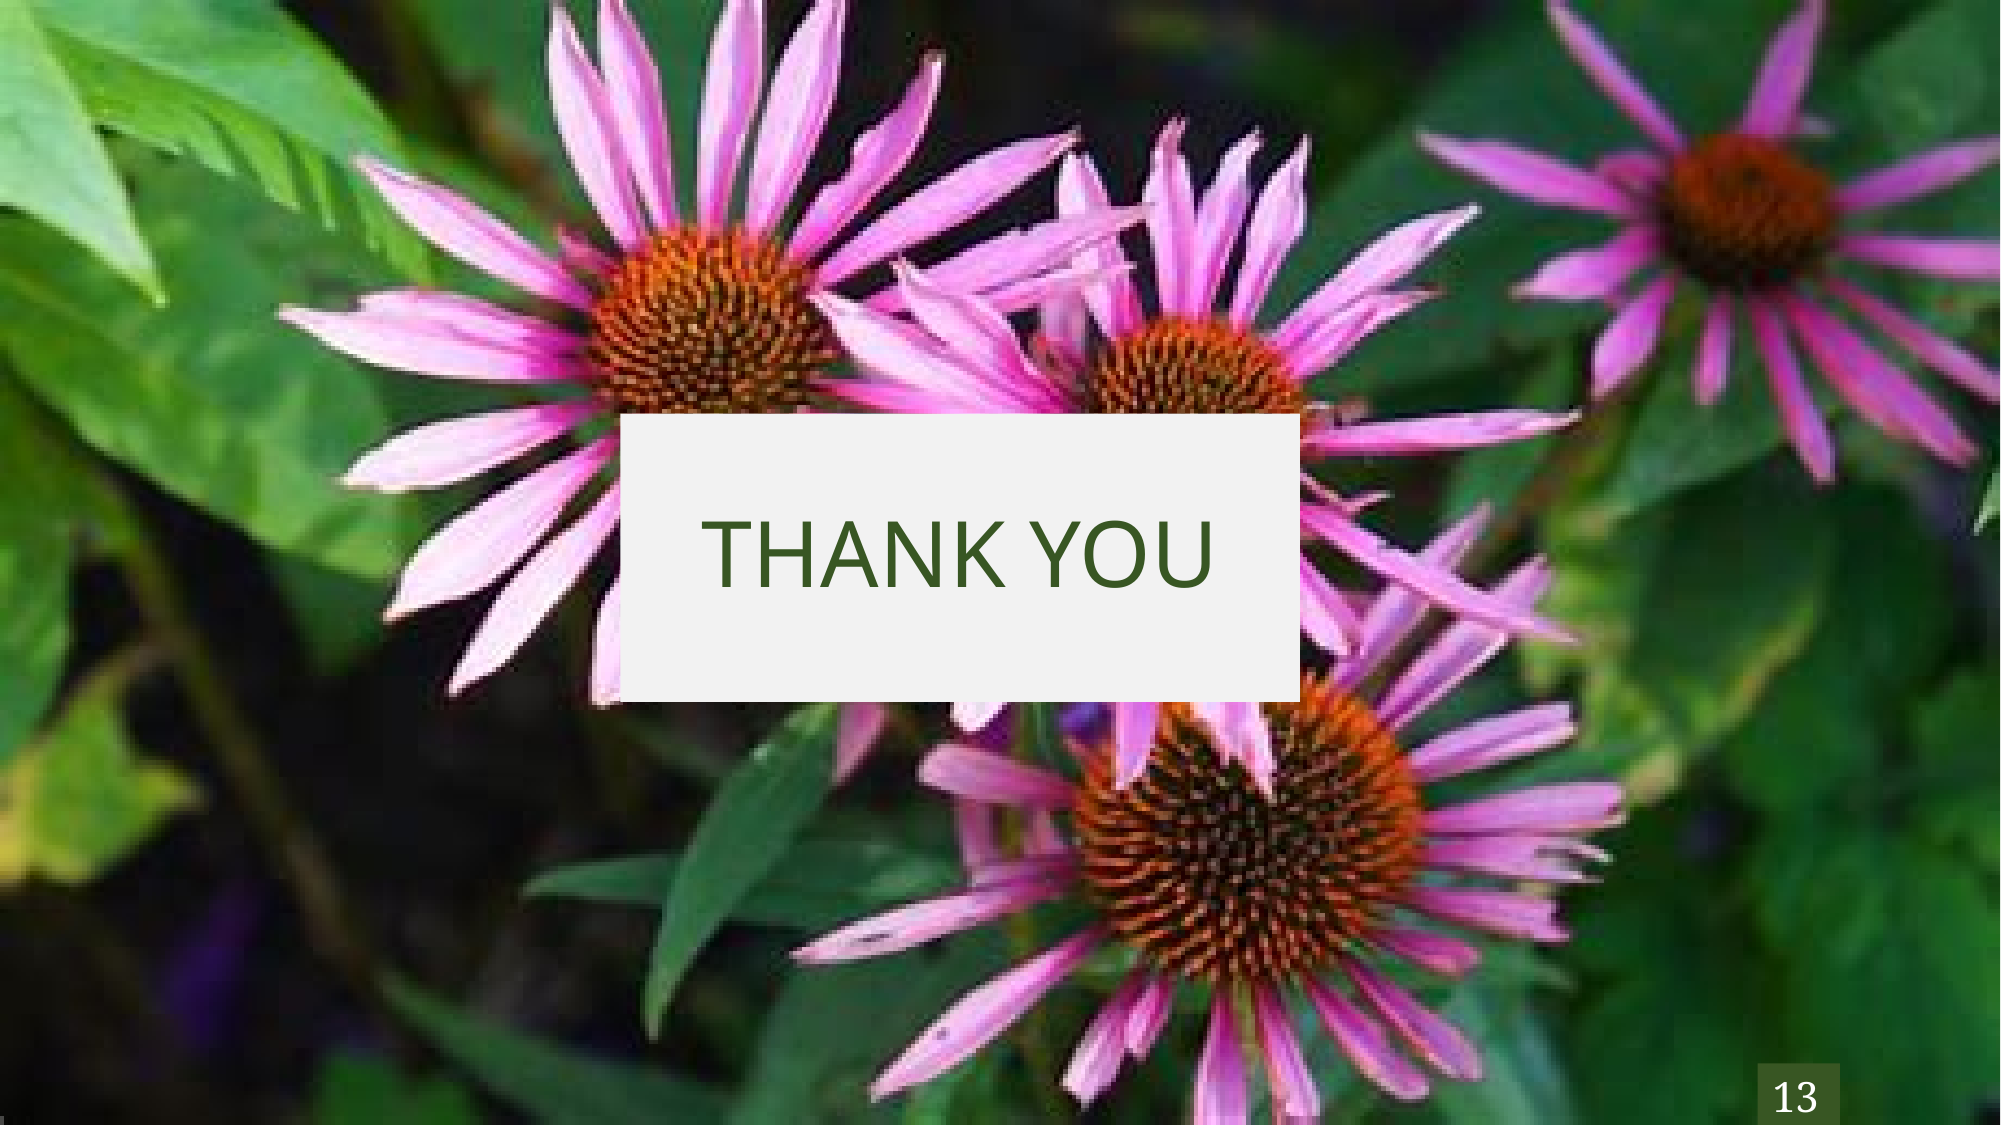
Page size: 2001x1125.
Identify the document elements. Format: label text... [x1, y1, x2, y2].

text_box 13 [1757, 1063, 1840, 1125]
picture [0, 0, 2001, 1125]
title THANK YOU [620, 413, 1300, 702]
